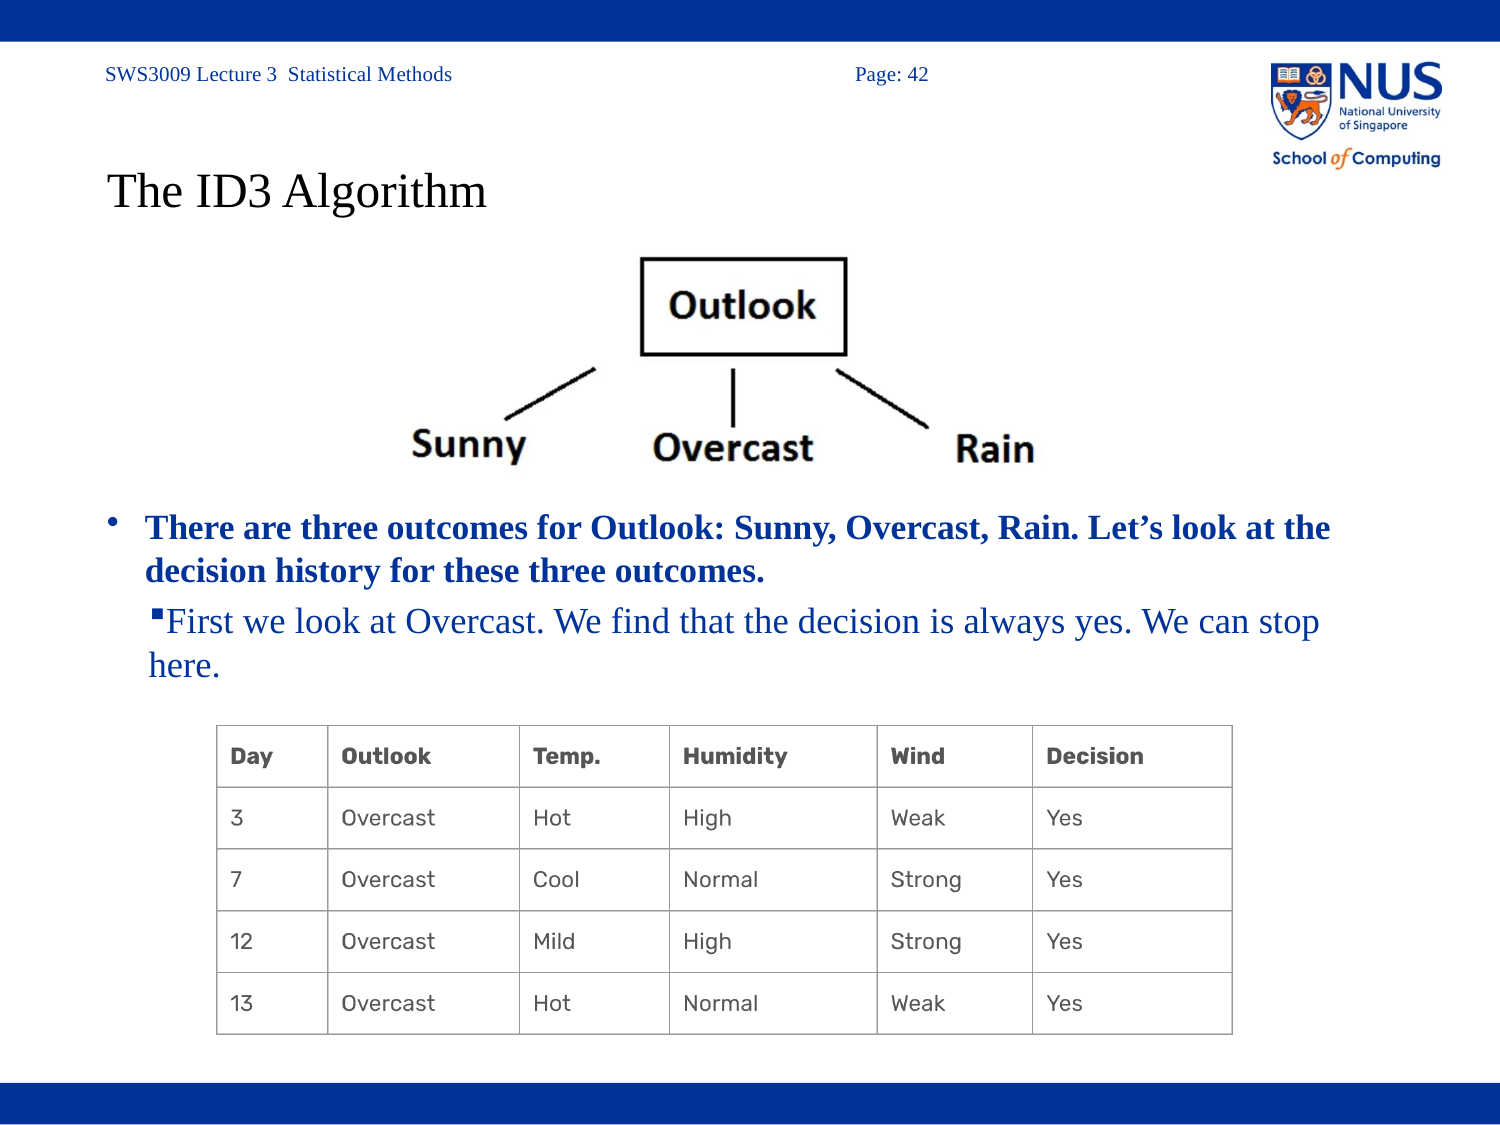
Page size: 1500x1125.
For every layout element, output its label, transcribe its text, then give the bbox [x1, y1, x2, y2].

picture [390, 234, 1065, 497]
title The ID3 Algorithm [90, 93, 1160, 282]
picture [205, 711, 1251, 1040]
picture [1271, 61, 1442, 171]
list There are three outcomes for Outlook: Sunny, Overcast, Rain. Let’s look at the decision history for these three outcomes. First we look at Overcast. We find that the decision is always yes. We can stop here. [90, 496, 1366, 1022]
